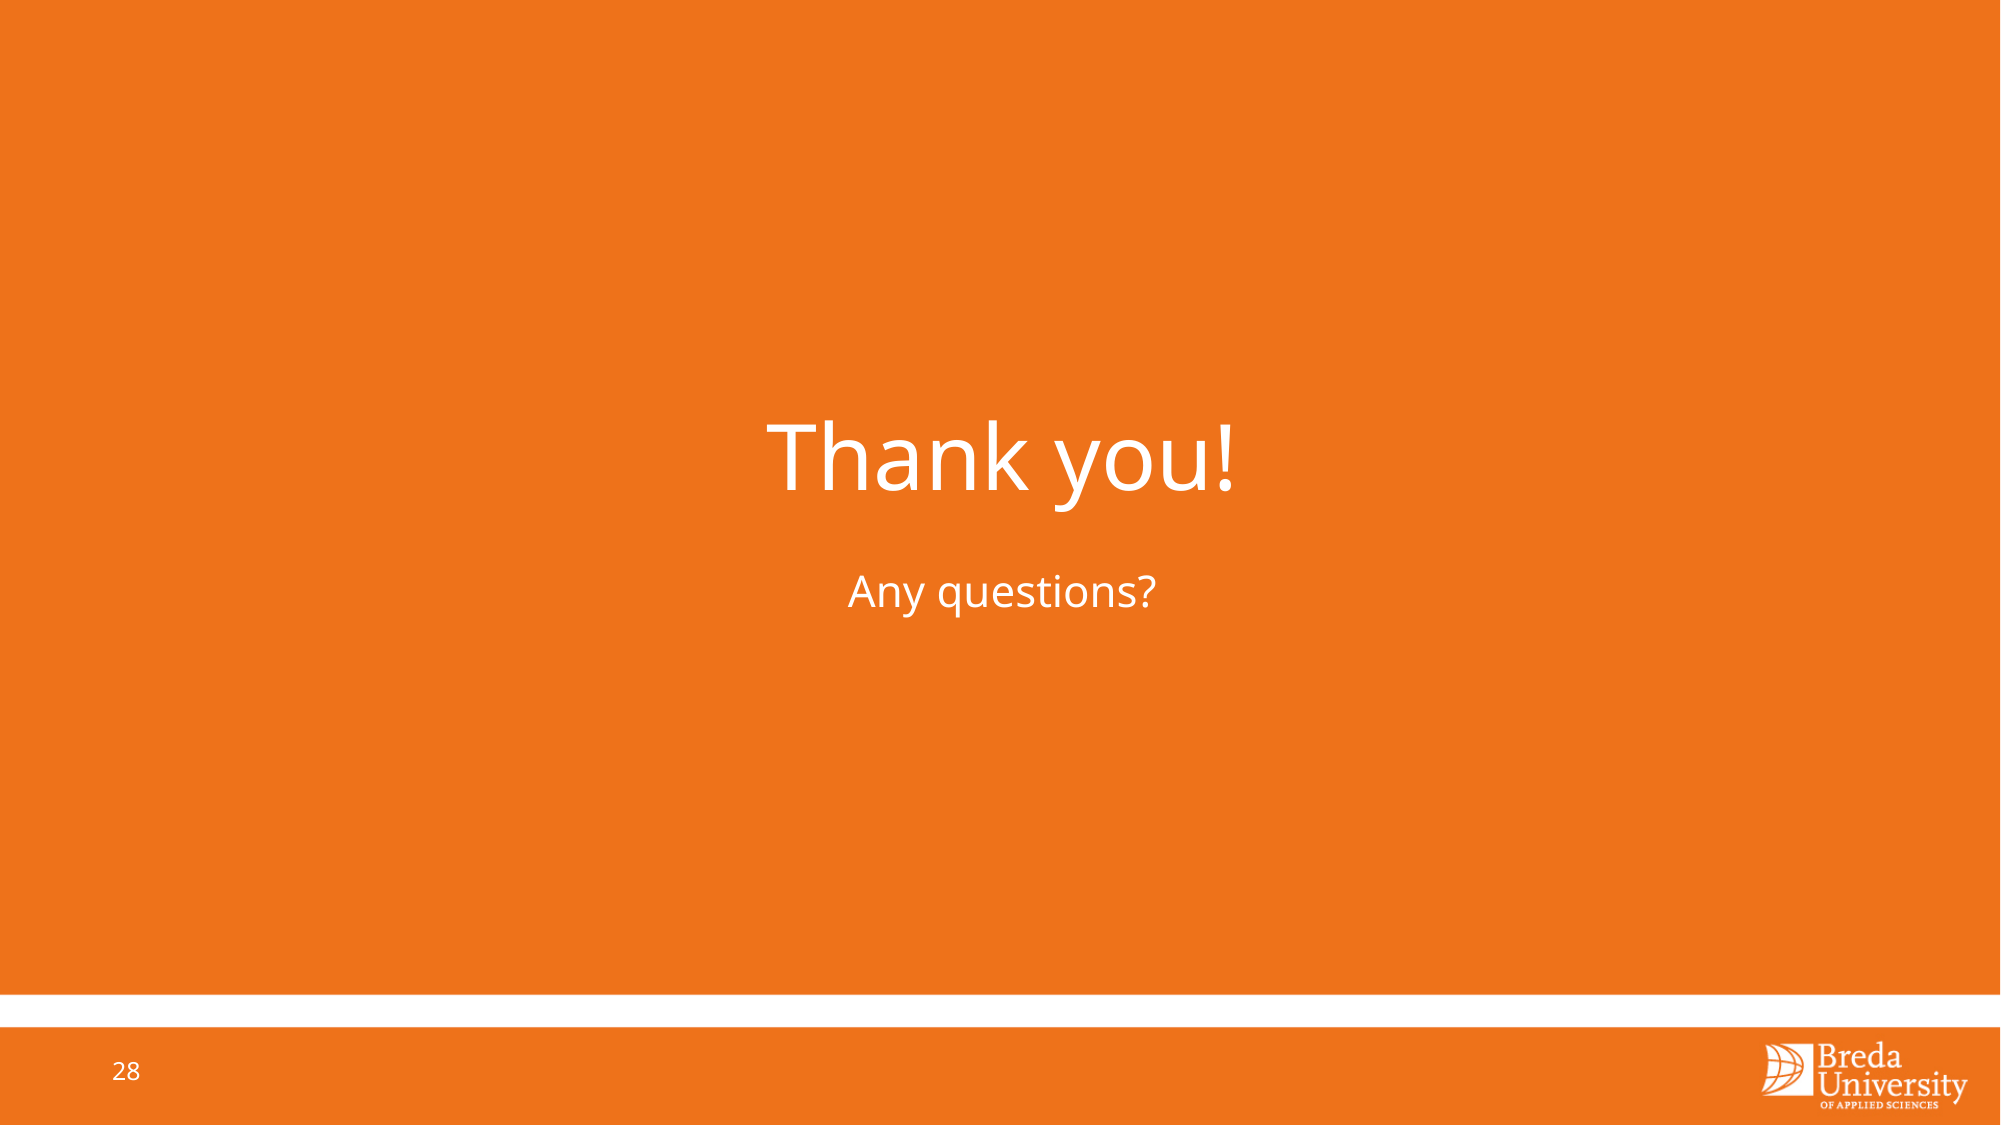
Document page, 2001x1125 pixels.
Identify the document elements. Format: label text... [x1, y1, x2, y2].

list Thank you! [88, 403, 1917, 532]
list Any questions? [560, 562, 1445, 923]
picture [0, 0, 2001, 1125]
slide_number 28 [97, 1042, 198, 1103]
